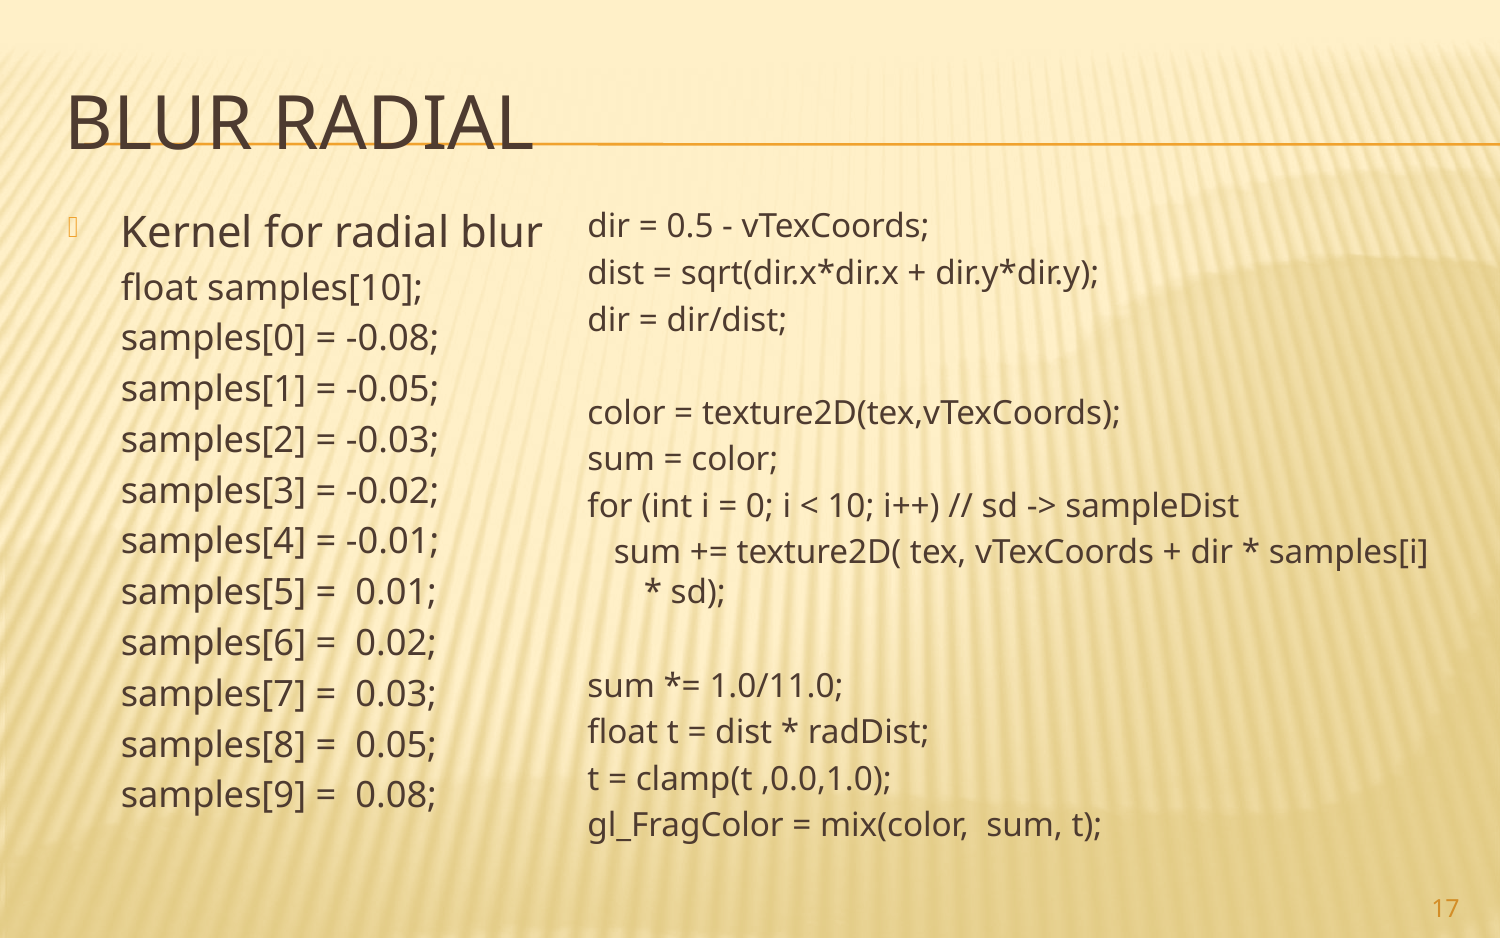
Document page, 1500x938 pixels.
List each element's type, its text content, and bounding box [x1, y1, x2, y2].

list Kernel for radial blur float samples[10]; samples[0] = -0.08; samples[1] = -0.05; samples[2] = -0.03; samples[3] = -0.02; samples[4] = -0.01; samples[5] = 0.01; samples[6] = 0.02; samples[7] = 0.03; samples[8] = 0.05; samples[9] = 0.08; [53, 197, 565, 855]
title Blur Radial [50, 62, 1475, 177]
text_box dir = 0.5 - vTexCoords; dist = sqrt(dir.x*dir.x + dir.y*dir.y); dir = dir/dist; color = texture2D(tex,vTexCoords); sum = color; for (int i = 0; i < 10; i++) // sd -> sampleDist sum += texture2D( tex, vTexCoords + dir * samples[i] * sd); sum *= 1.0/11.0; float t = dist * radDist; t = clamp(t ,0.0,1.0); gl_FragColor = mix(color, sum, t); [572, 197, 1471, 883]
slide_number 17 [1350, 885, 1475, 919]
